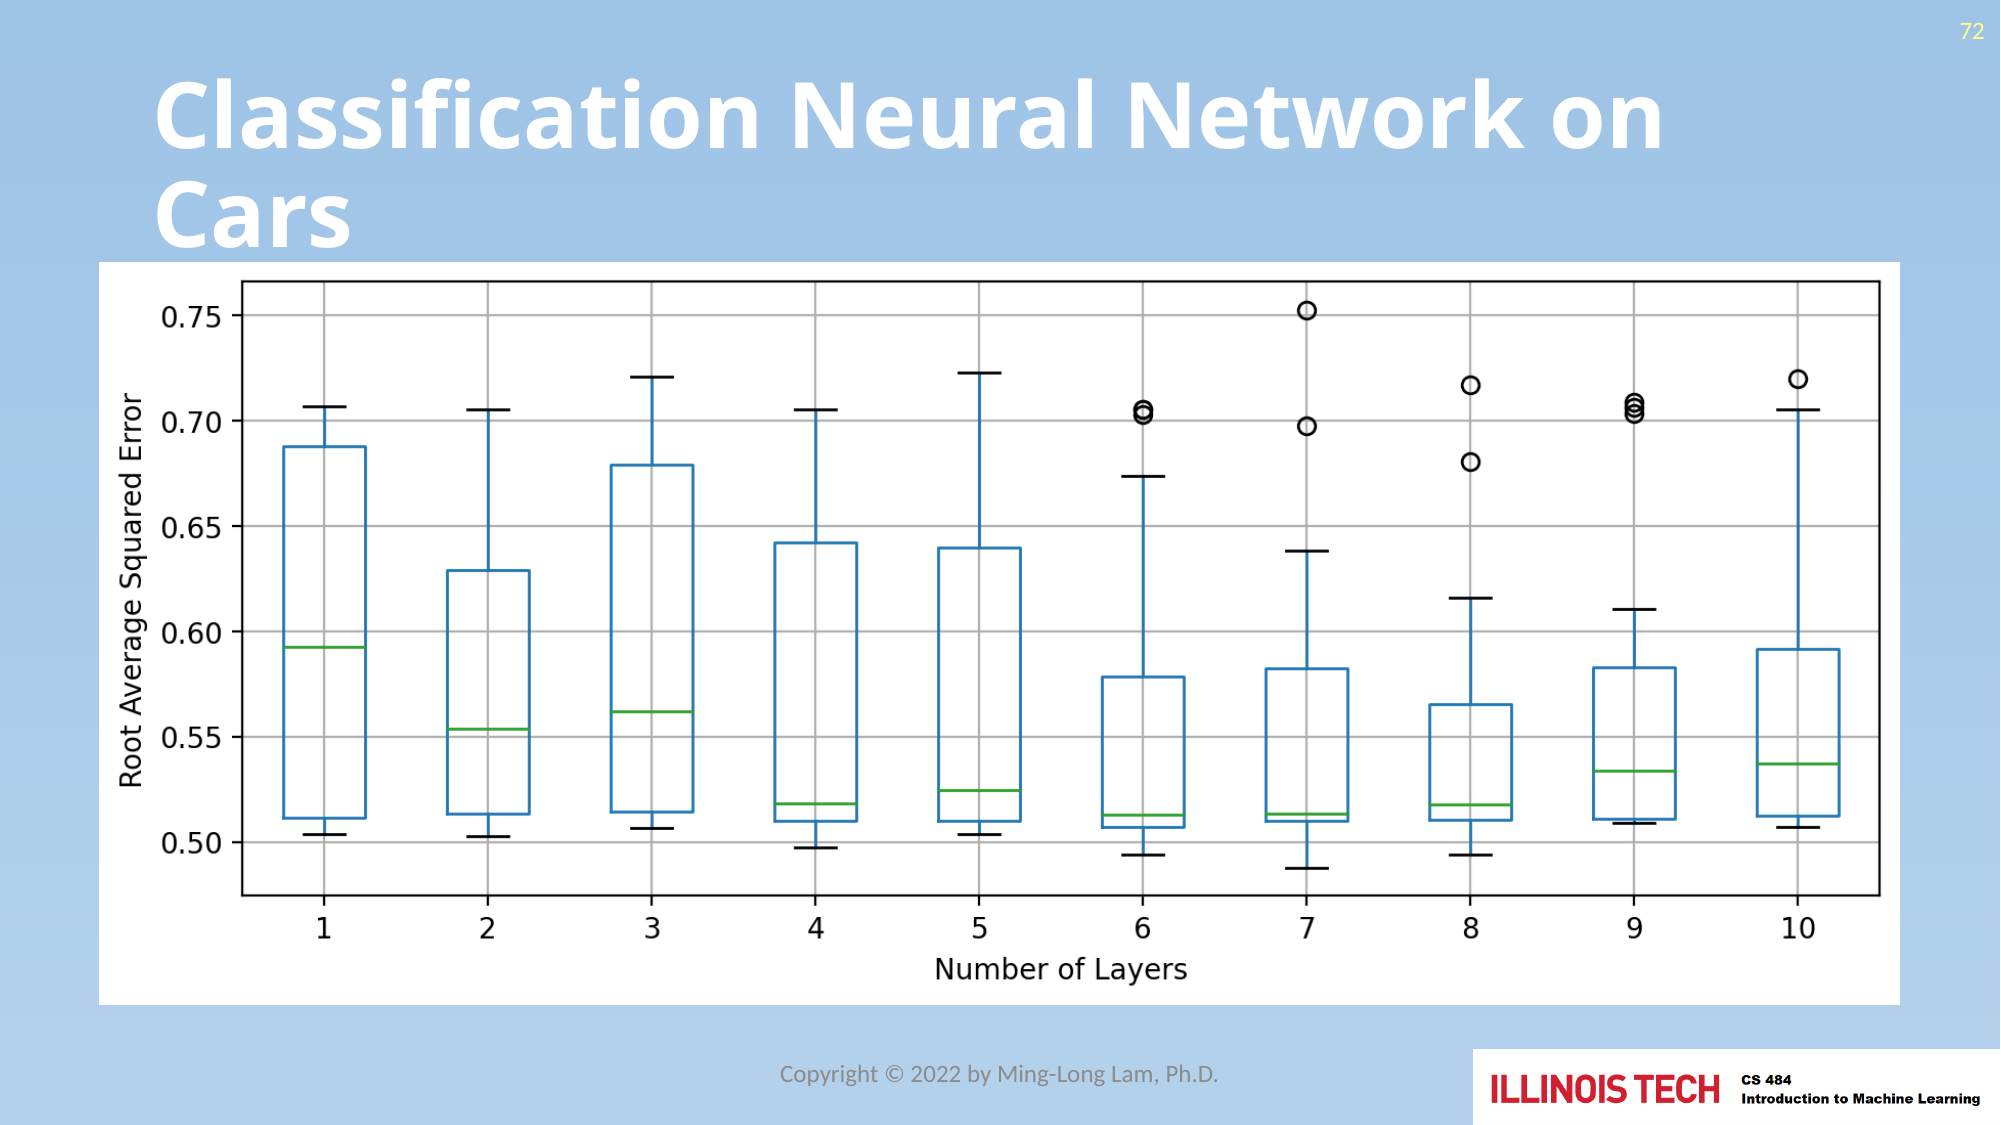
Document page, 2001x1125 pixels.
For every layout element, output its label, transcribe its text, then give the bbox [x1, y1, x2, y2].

slide_number 72 [1550, 0, 2000, 60]
picture [1473, 1049, 2000, 1125]
footer Copyright © 2022 by Ming-Long Lam, Ph.D. [662, 1042, 1338, 1103]
title Classification Neural Network on Cars [137, 59, 1863, 262]
picture [99, 262, 1900, 1006]
